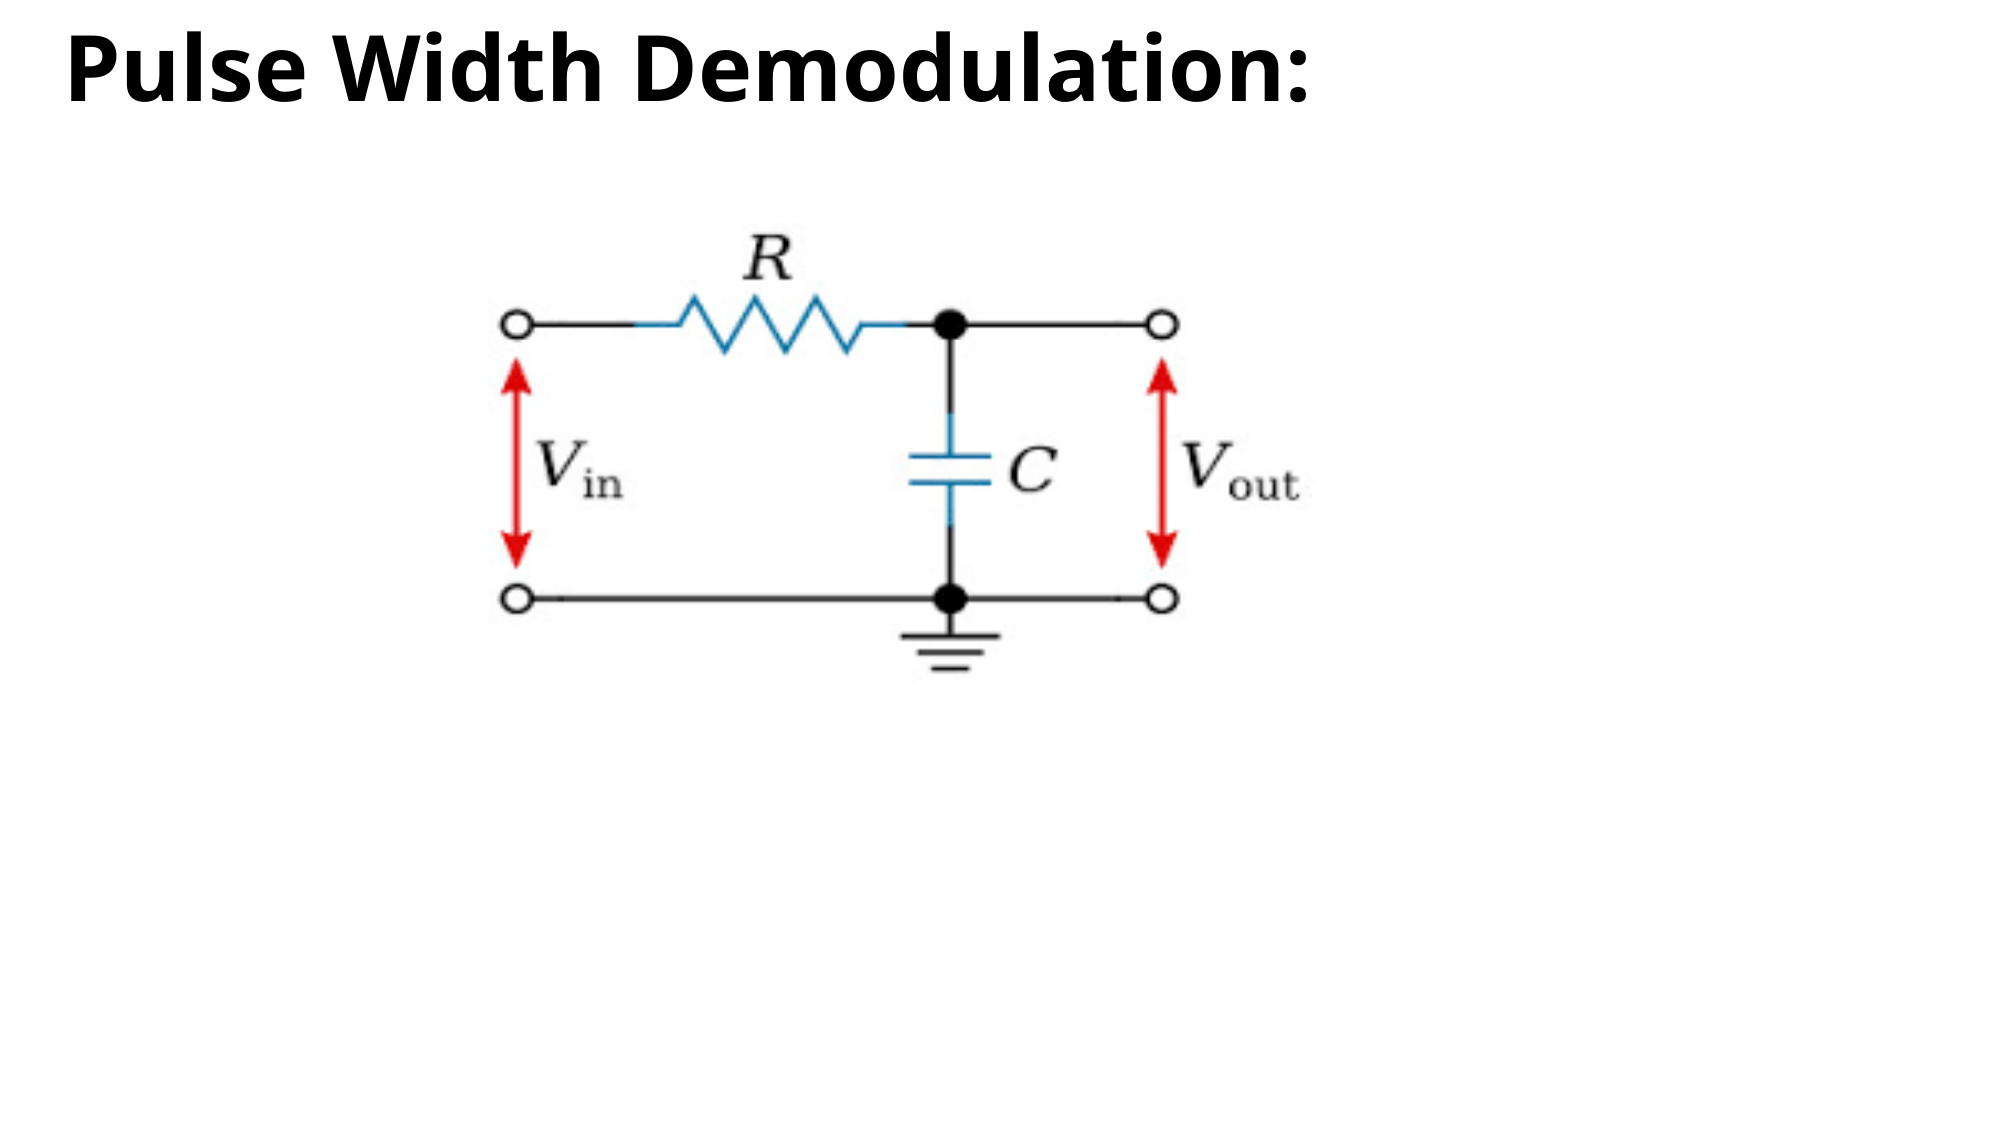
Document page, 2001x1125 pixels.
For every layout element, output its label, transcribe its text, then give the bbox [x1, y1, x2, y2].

title Pulse Width Demodulation: [48, 3, 1774, 142]
picture [426, 185, 1350, 725]
